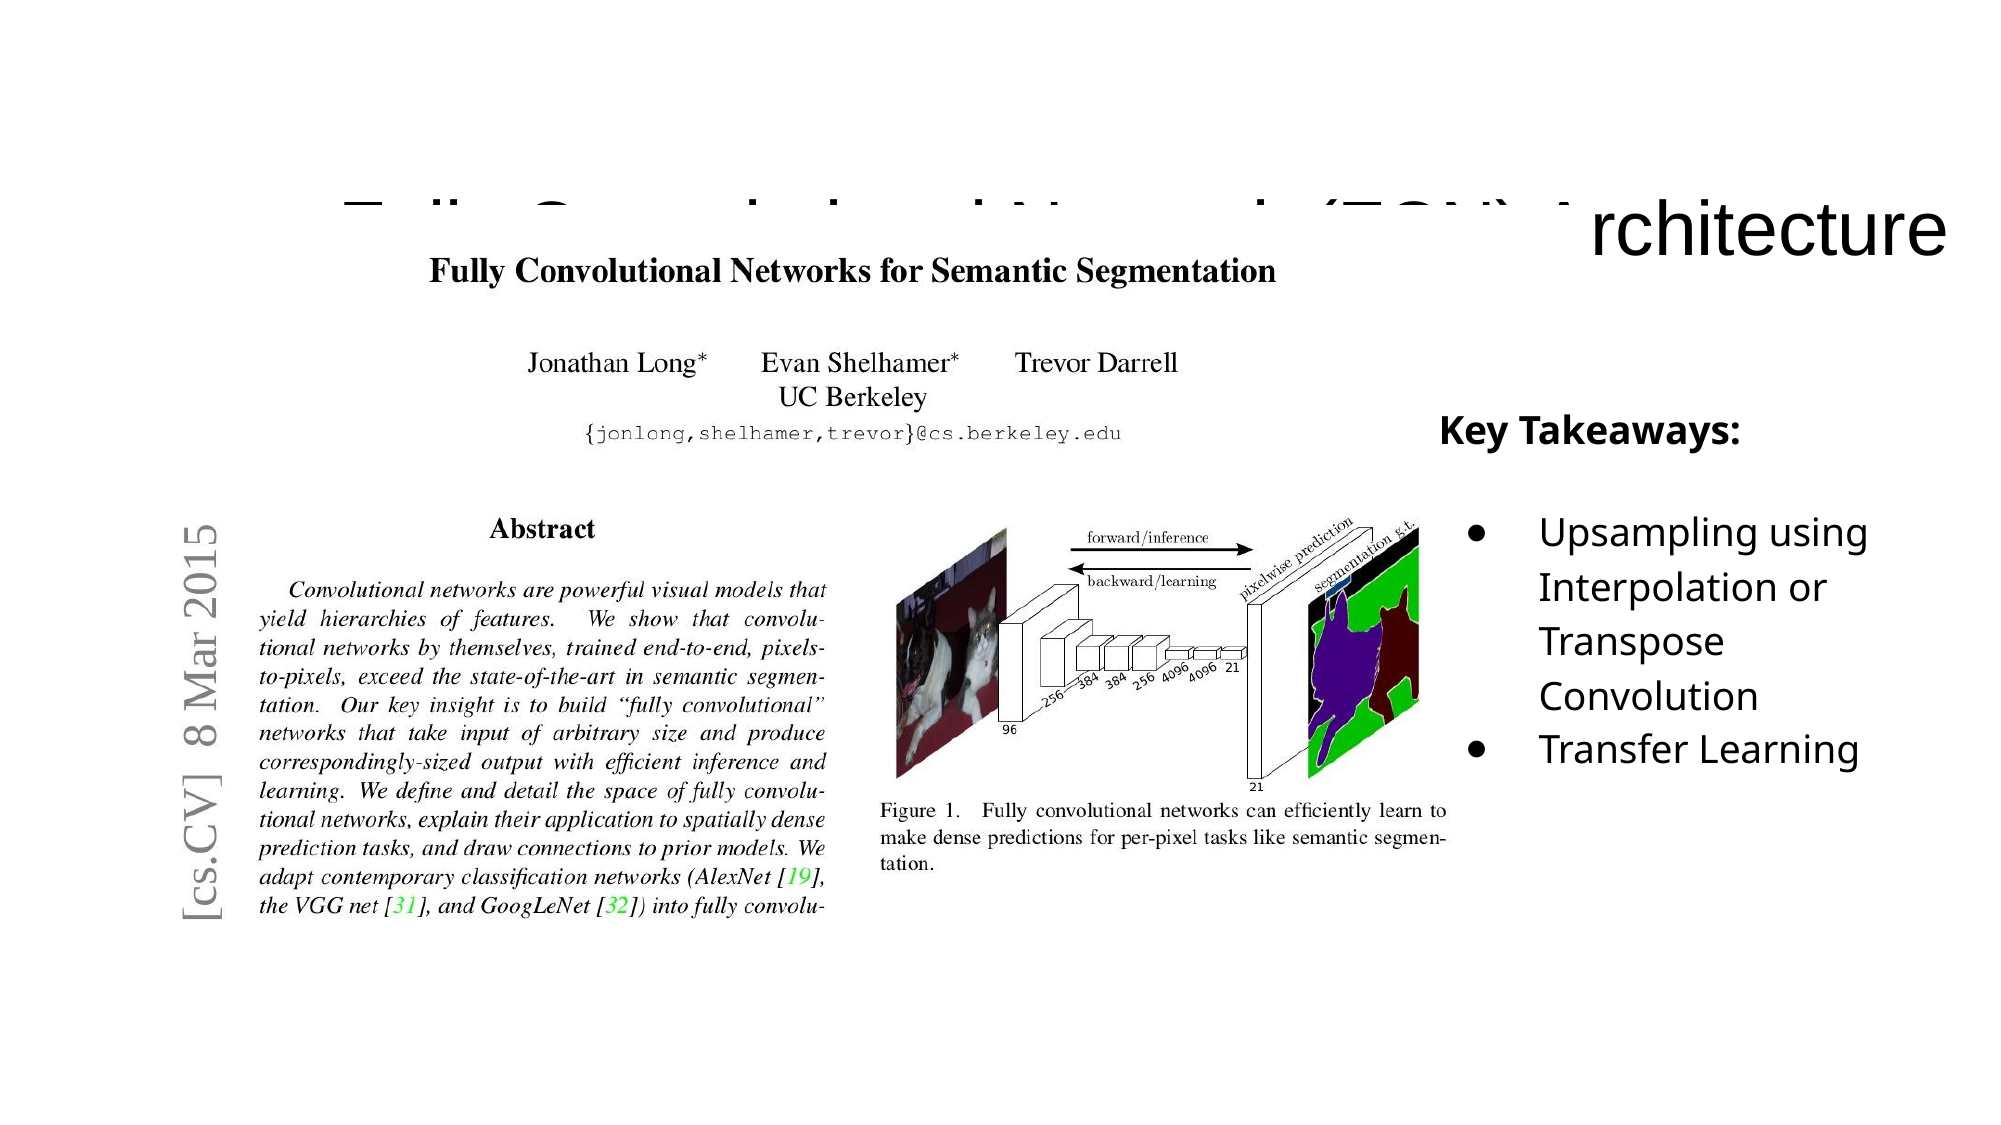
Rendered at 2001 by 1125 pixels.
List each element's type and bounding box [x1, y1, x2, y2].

picture [144, 205, 1593, 920]
title [183, 113, 2000, 319]
text_box [1593, 403, 1939, 771]
